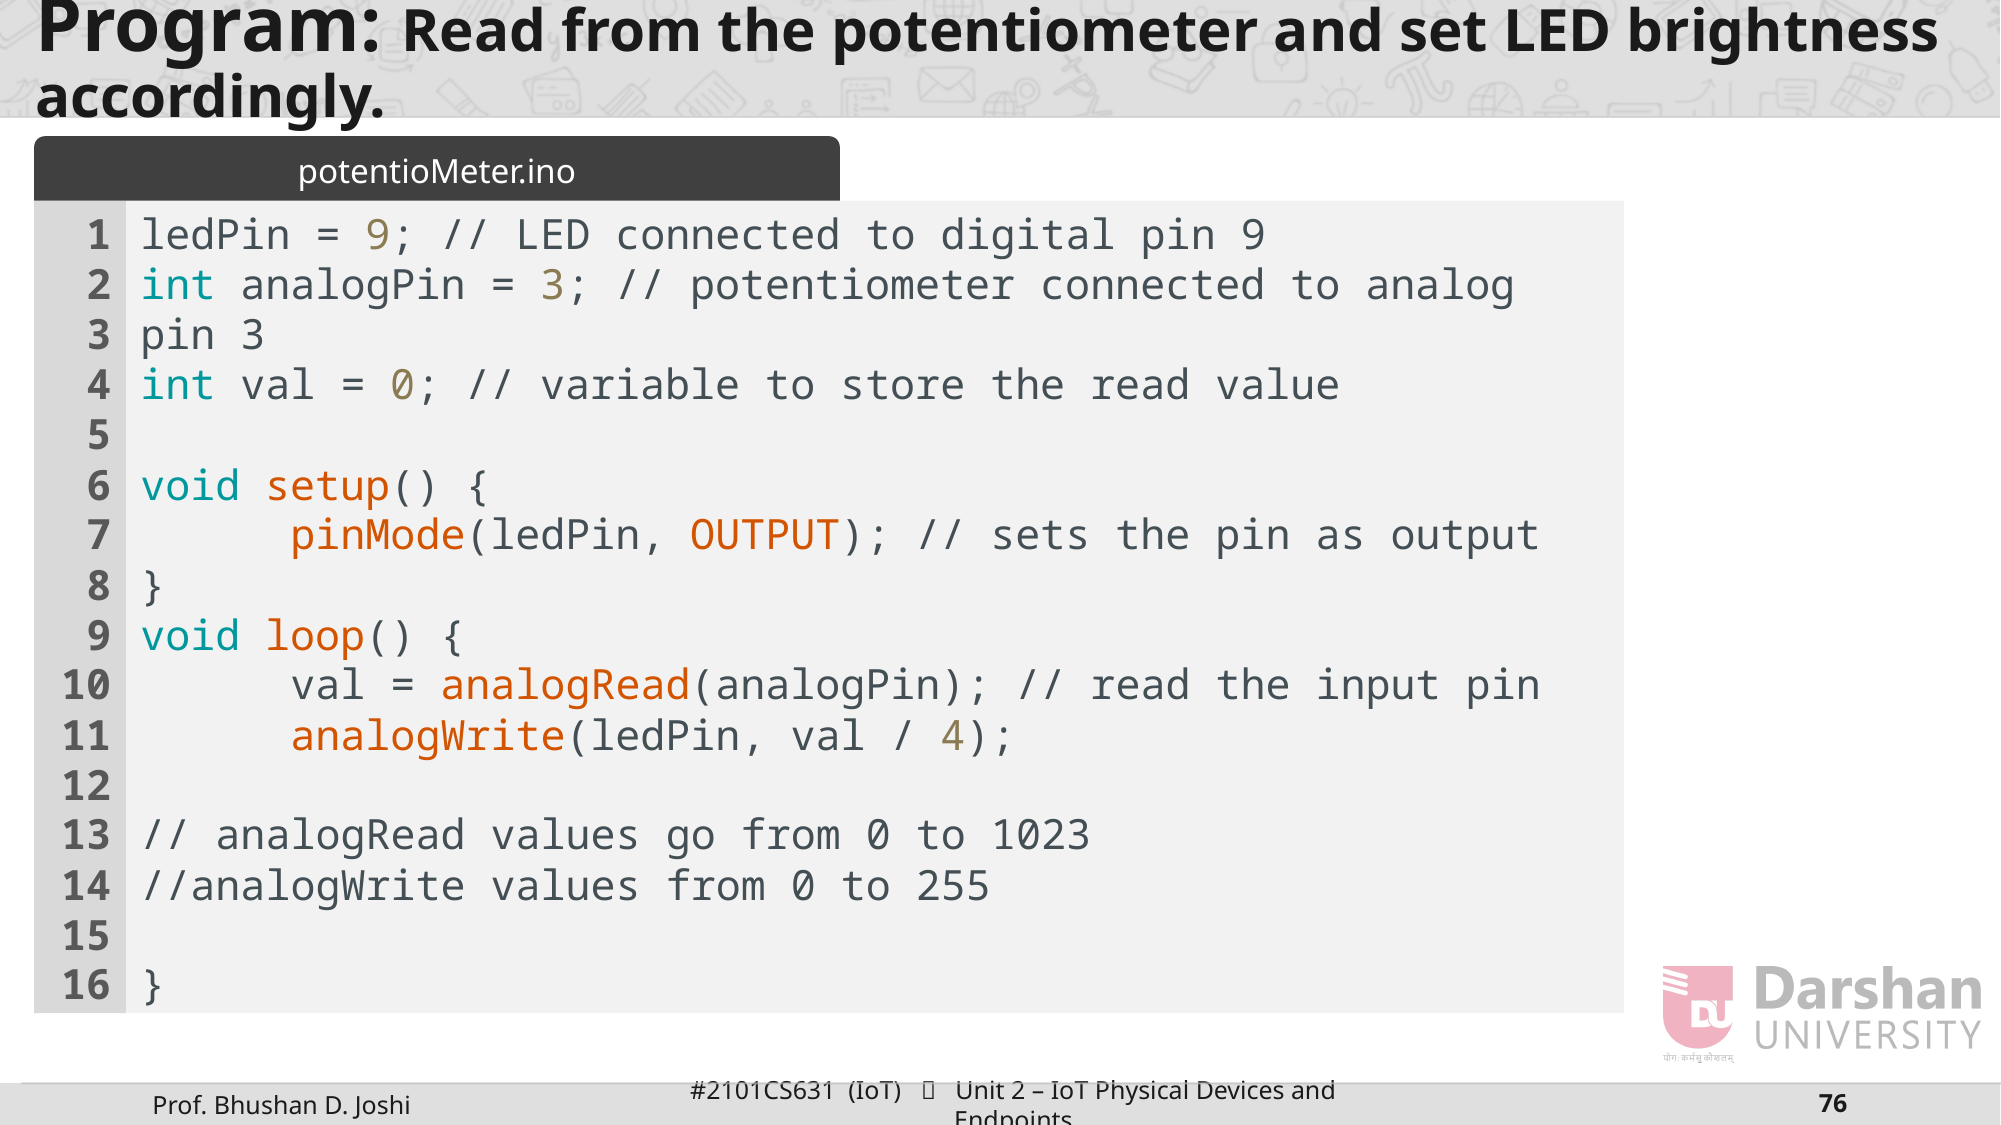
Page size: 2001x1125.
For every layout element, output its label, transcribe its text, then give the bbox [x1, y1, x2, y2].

title Program: Read from the potentiometer and set LED brightness accordingly. [0, 0, 2000, 117]
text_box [34, 136, 1624, 1014]
